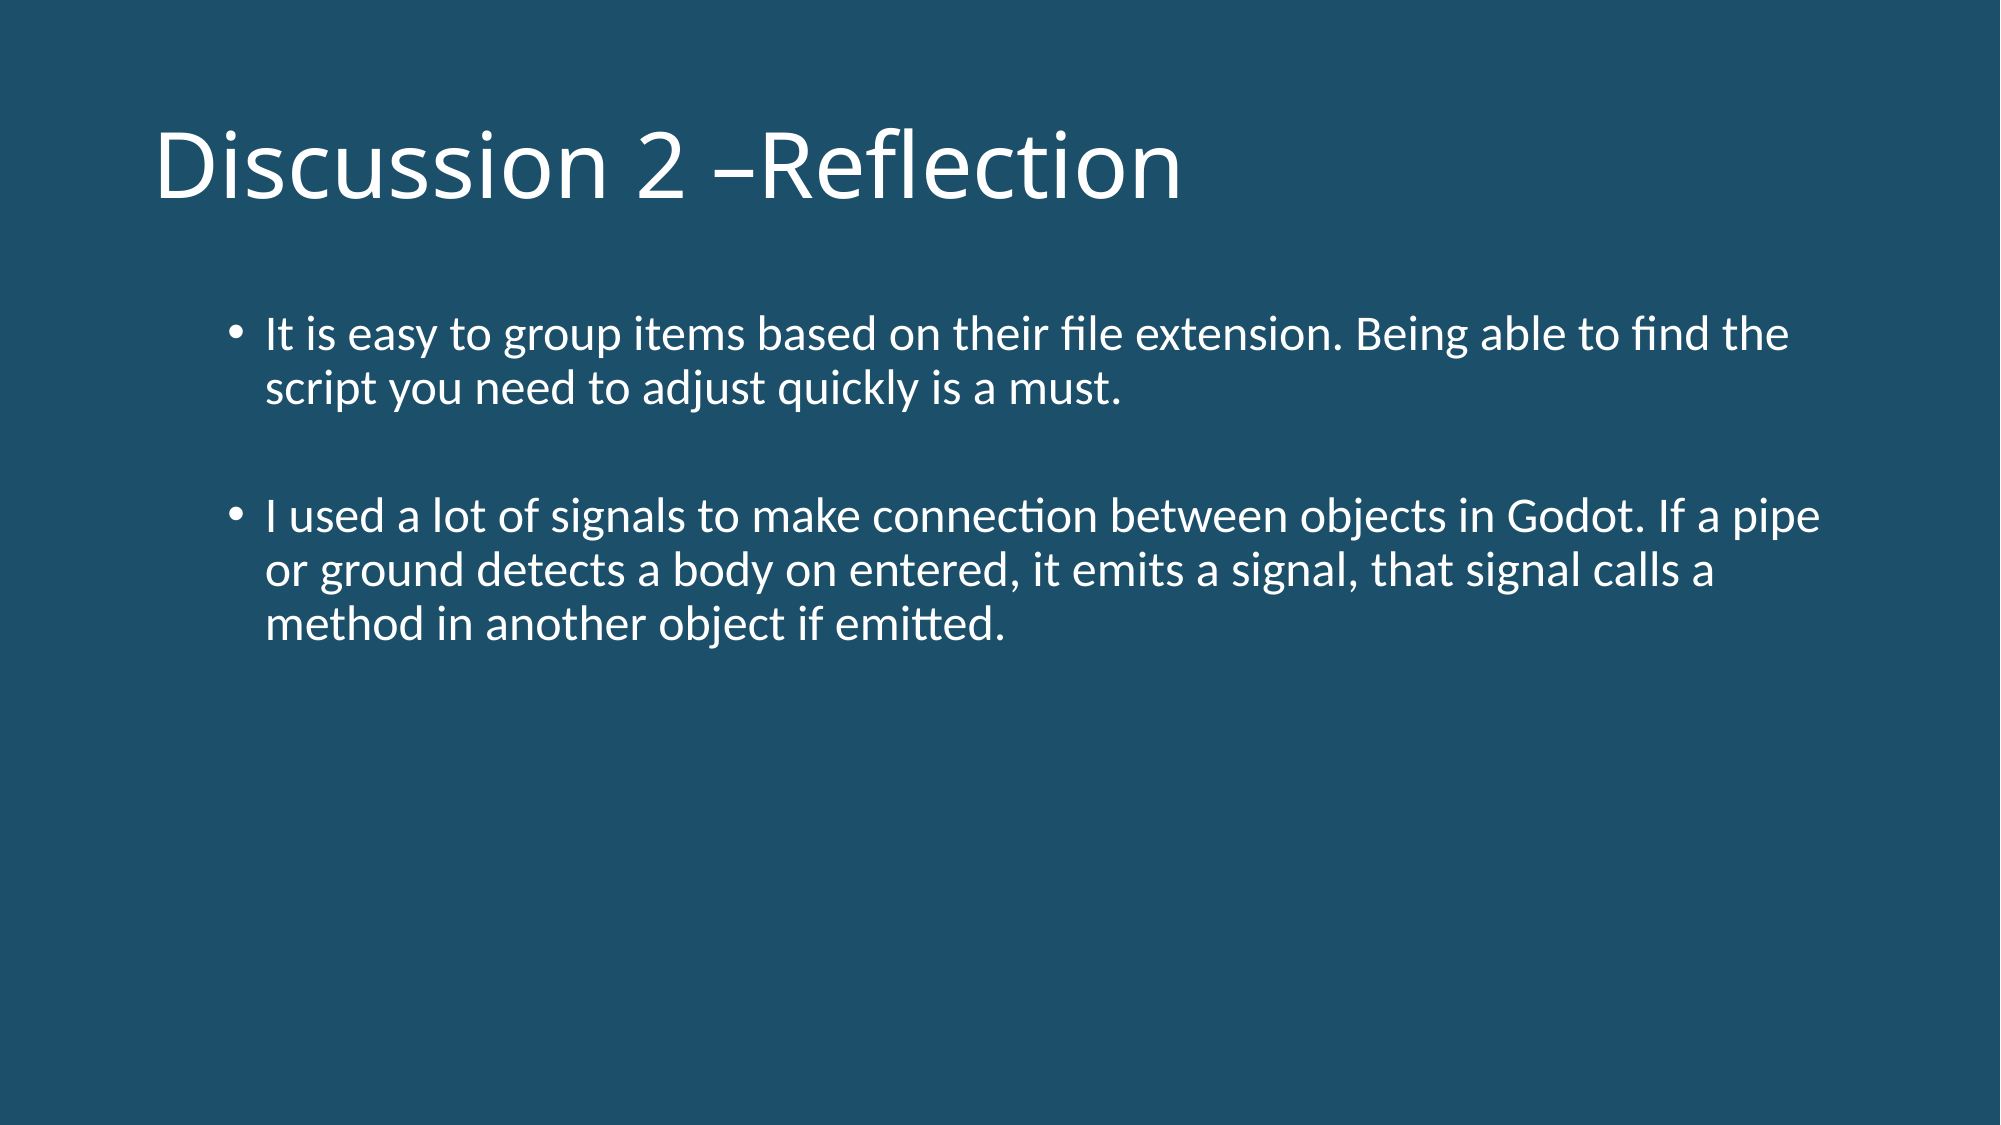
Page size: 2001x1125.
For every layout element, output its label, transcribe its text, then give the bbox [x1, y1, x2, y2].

title Discussion 2 –Reflection [137, 59, 1863, 278]
list It is easy to group items based on their file extension. Being able to find the script you need to adjust quickly is a must. I used a lot of signals to make connection between objects in Godot. If a pipe or ground detects a body on entered, it emits a signal, that signal calls a method in another object if emitted. [137, 299, 1863, 1014]
